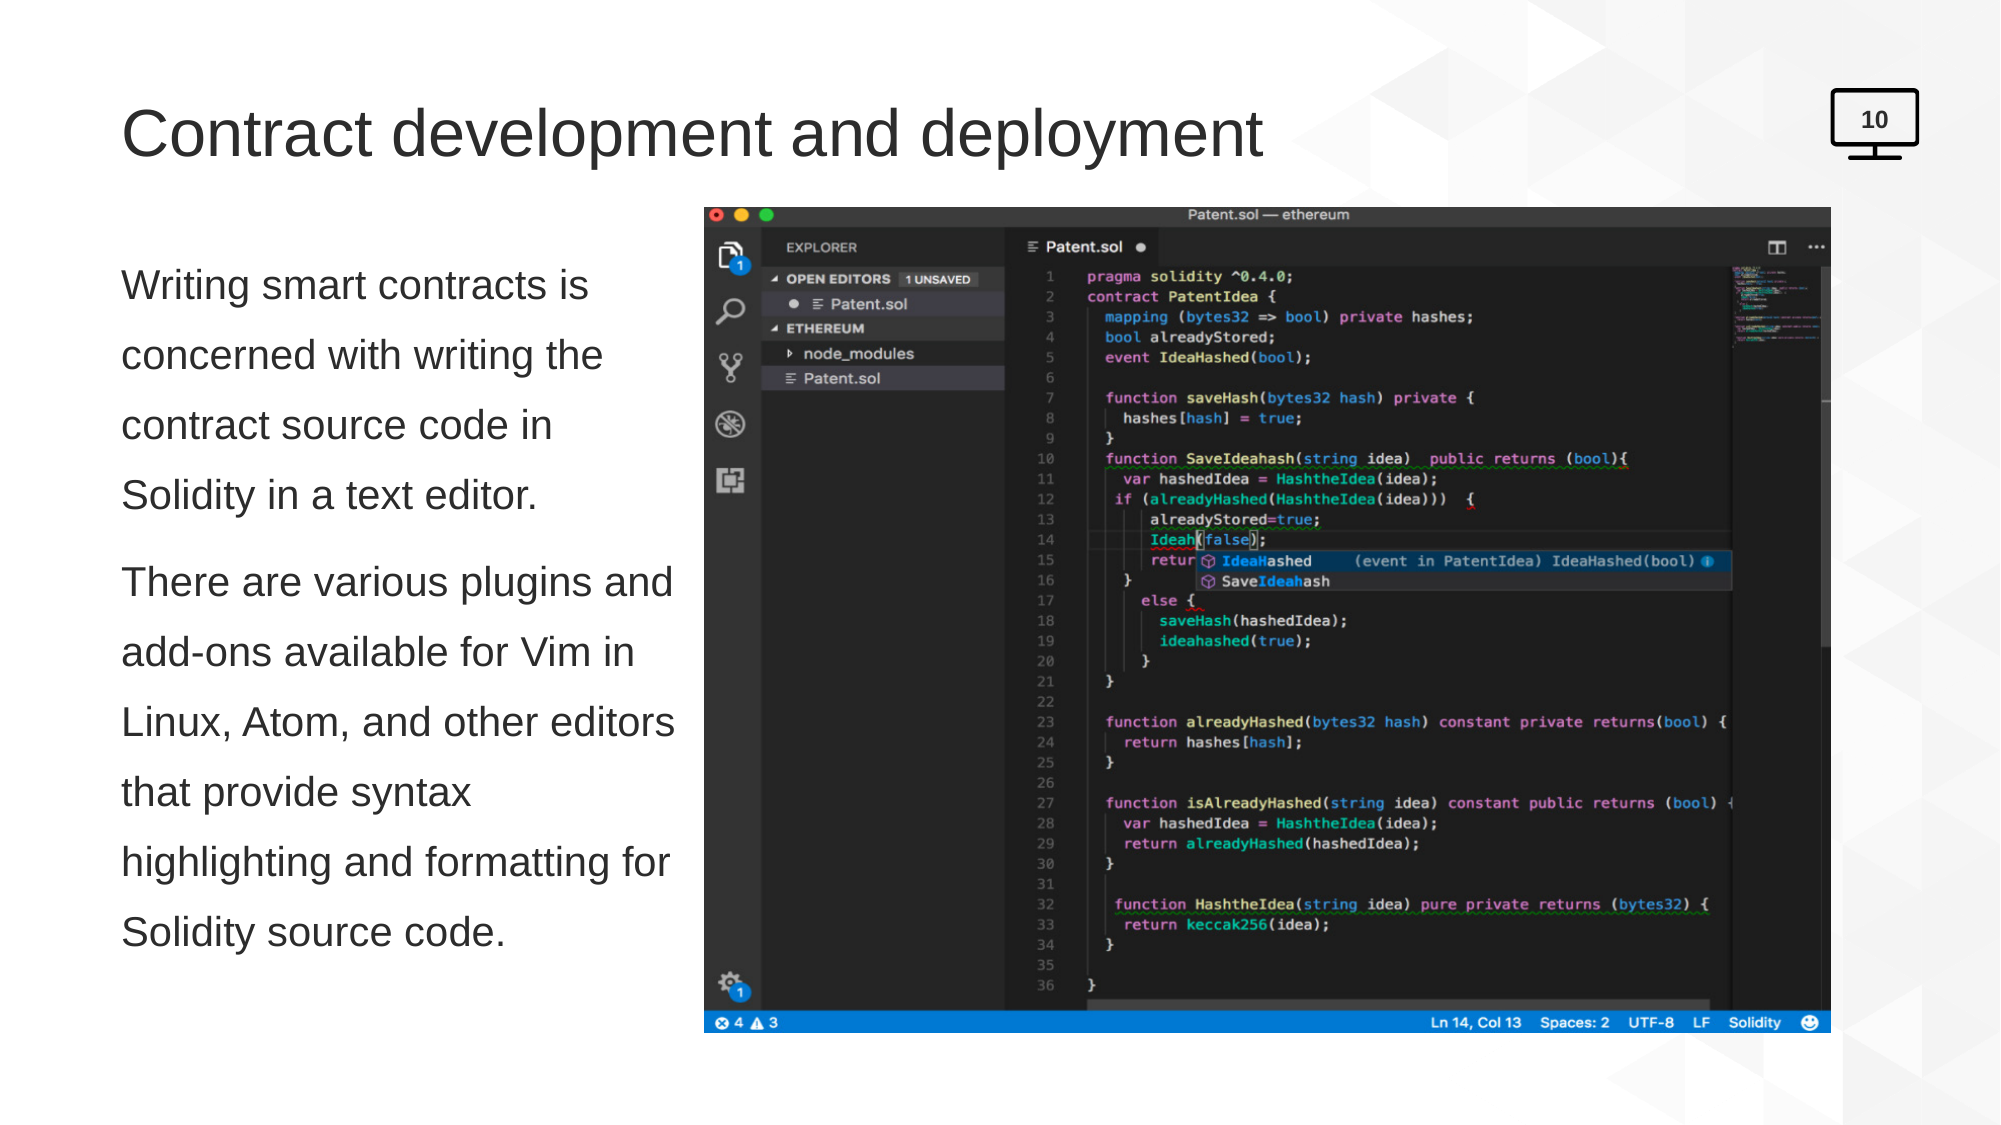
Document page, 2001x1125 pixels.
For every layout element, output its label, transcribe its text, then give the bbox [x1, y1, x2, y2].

slide_number 10 [1830, 94, 1920, 142]
list Writing smart contracts is concerned with writing the contract source code in Solidity in a text editor. There are various plugins and add-ons available for Vim in Linux, Atom, and other editors that provide syntax highlighting and formatting for Solidity source code. [106, 230, 693, 1010]
title Contract development and deployment [106, 59, 1760, 201]
picture [704, 0, 2000, 1125]
